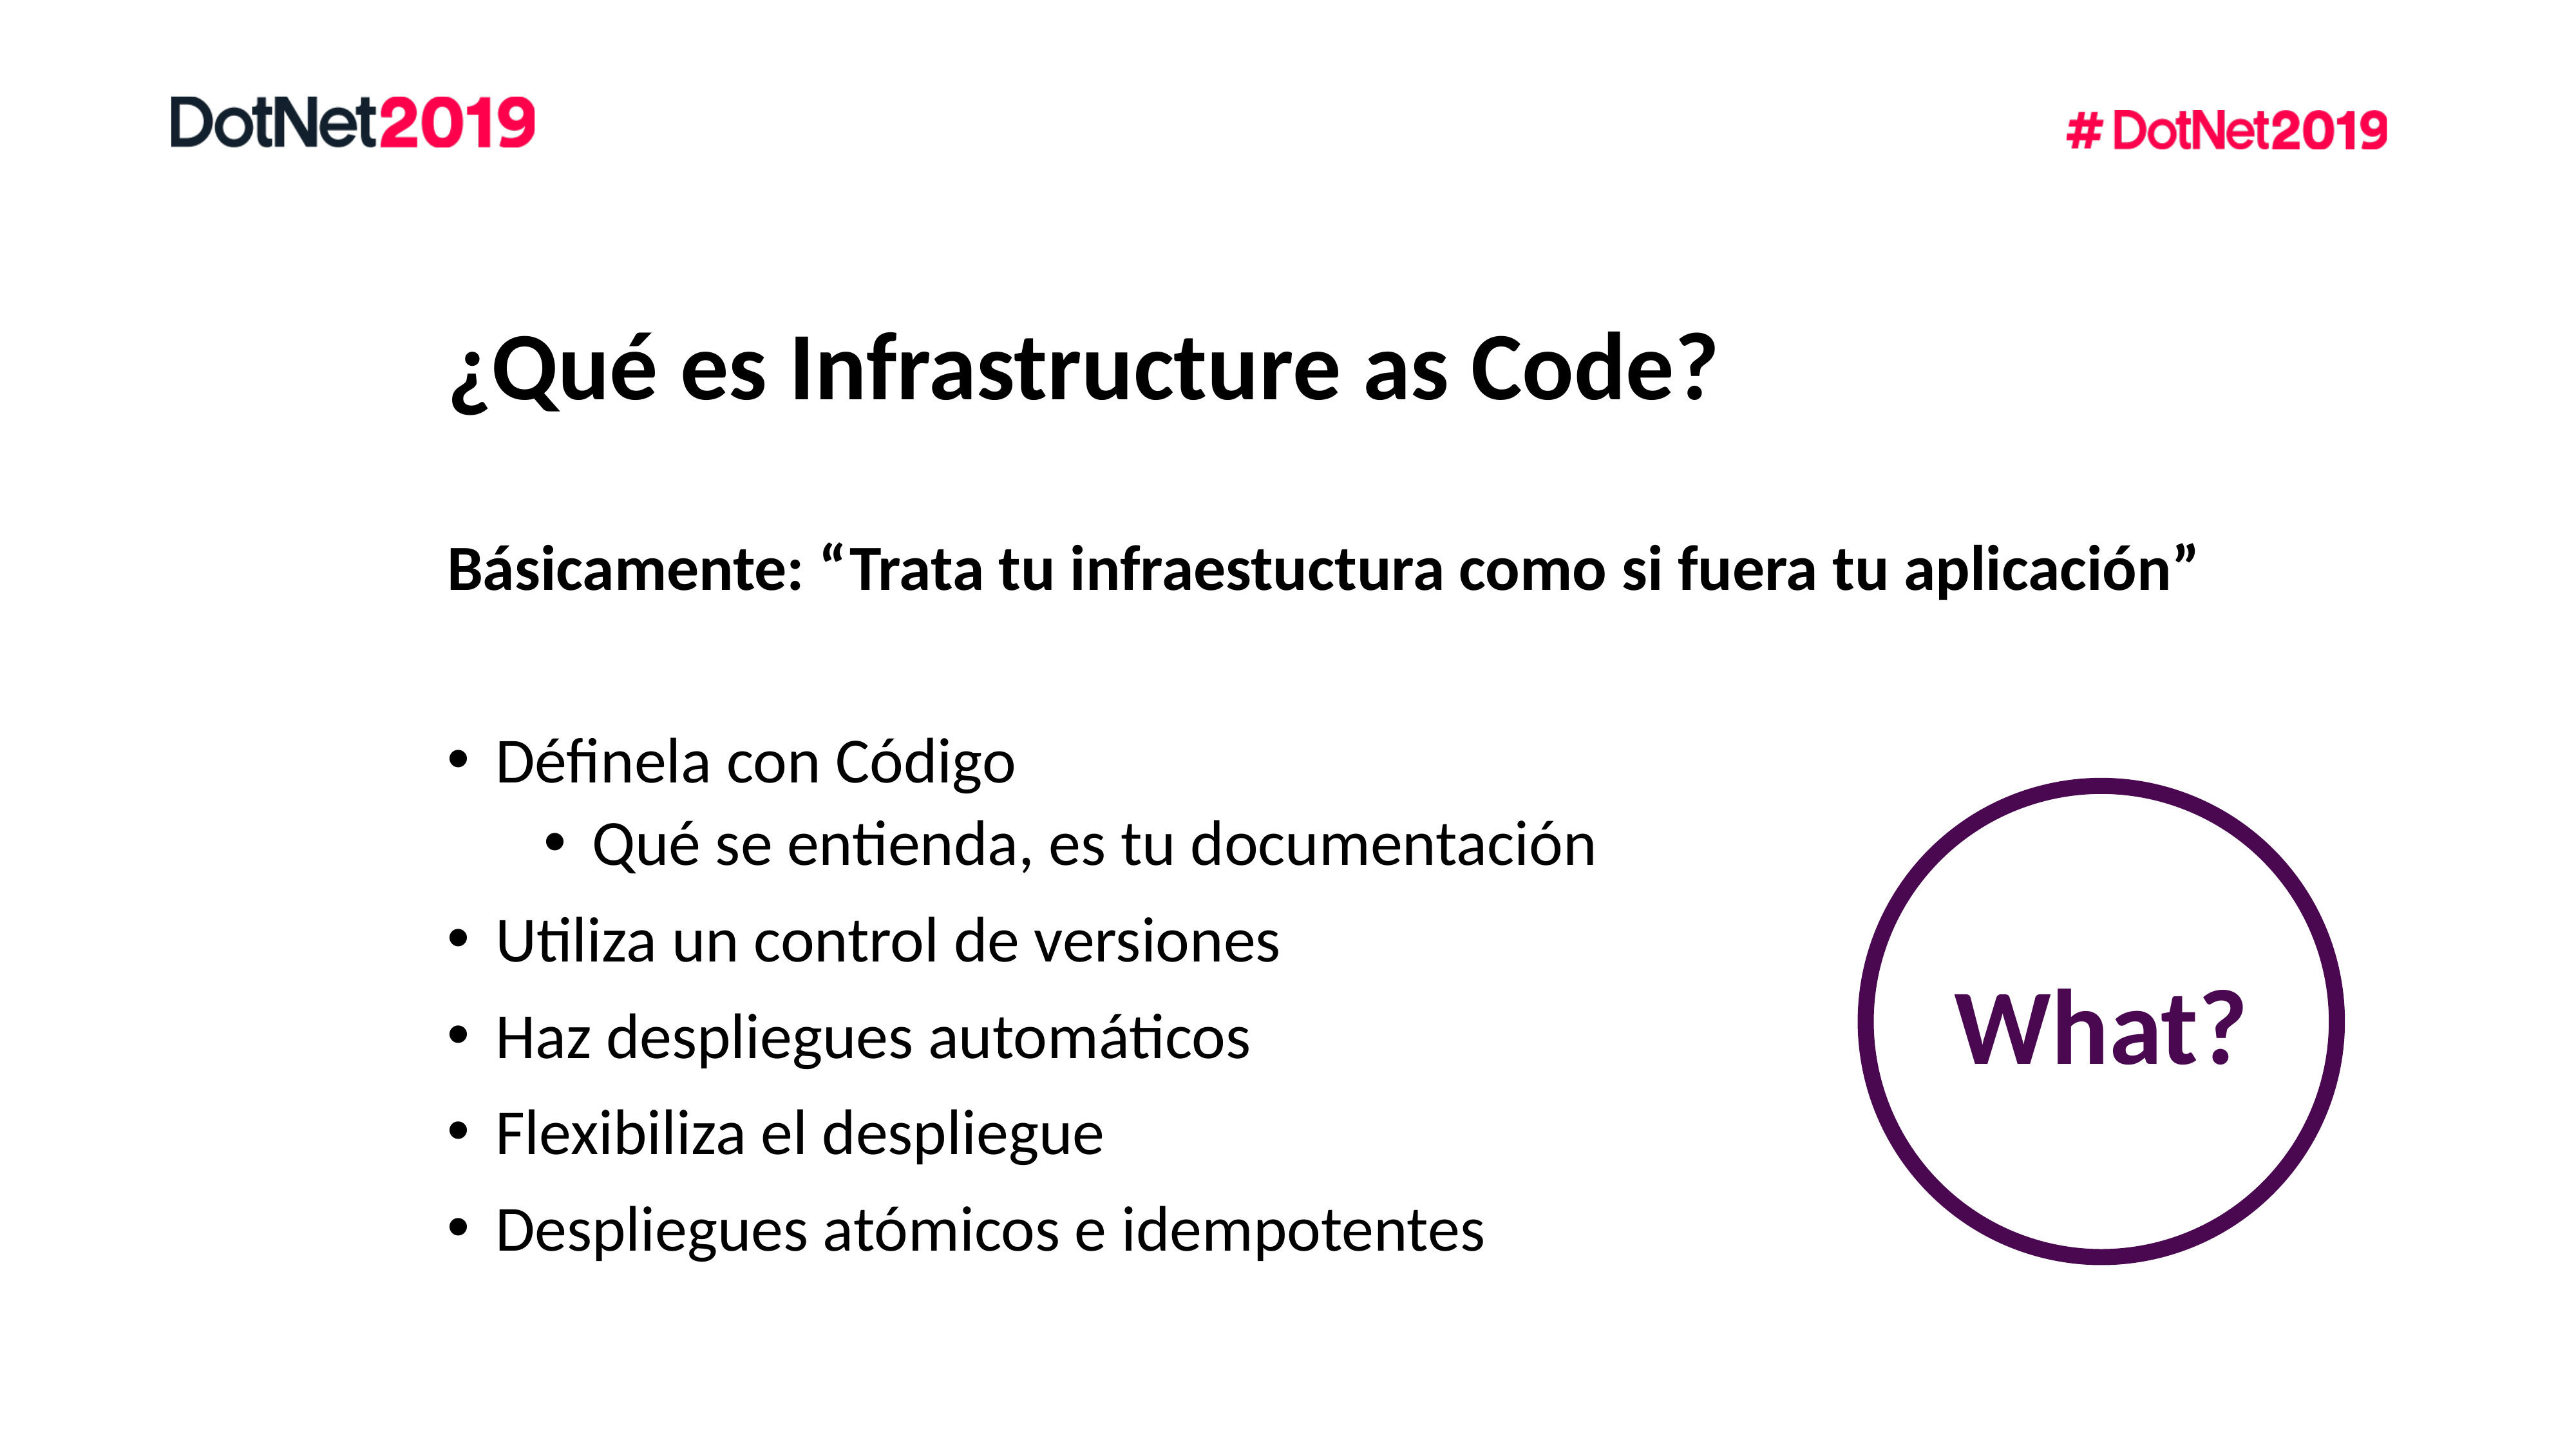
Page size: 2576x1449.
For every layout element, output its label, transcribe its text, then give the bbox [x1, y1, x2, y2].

text_box What? [1865, 785, 2338, 1258]
list Básicamente: “Trata tu infraestuctura como si fuera tu aplicación” Définela con Código Qué se entienda, es tu documentación Utiliza un control de versiones Haz despliegues automáticos Flexibiliza el despliegue Despliegues atómicos e idempotentes [437, 529, 2399, 1305]
title ¿Qué es Infrastructure as Code? [437, 228, 2399, 509]
